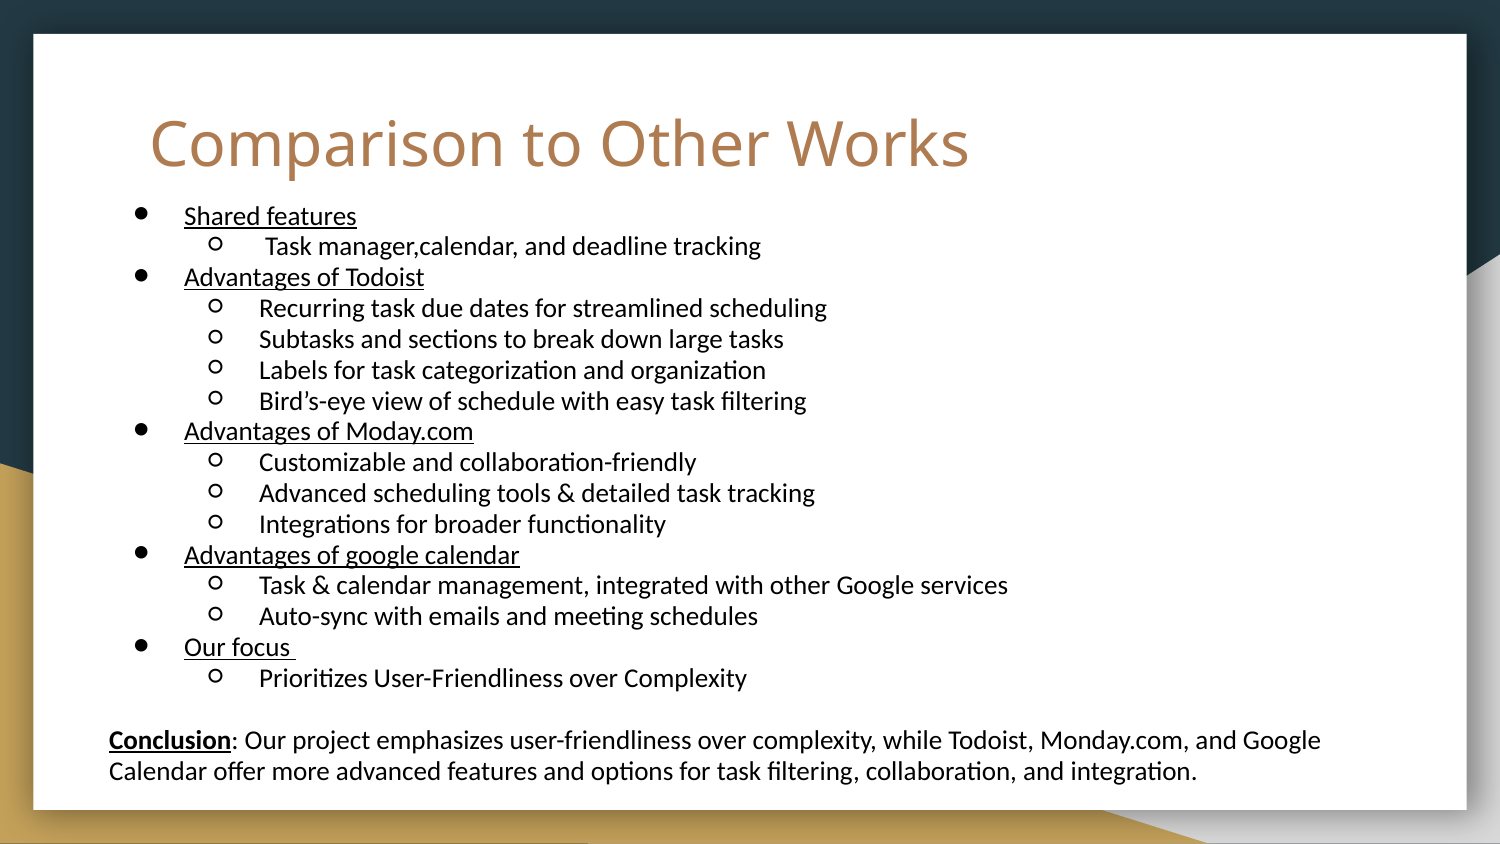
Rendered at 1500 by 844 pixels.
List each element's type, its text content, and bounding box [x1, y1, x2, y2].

title Comparison to Other Works [134, 88, 1366, 185]
list Shared features Task manager,calendar, and deadline tracking Advantages of Todoist Recurring task due dates for streamlined scheduling Subtasks and sections to break down large tasks Labels for task categorization and organization Bird’s-eye view of schedule with easy task filtering Advantages of Moday.com Customizable and collaboration-friendly Advanced scheduling tools & detailed task tracking Integrations for broader functionality Advantages of google calendar Task & calendar management, integrated with other Google services Auto-sync with emails and meeting schedules Our focus Prioritizes User-Friendliness over Complexity Conclusion: Our project emphasizes user-friendliness over complexity, while Todoist, Monday.com, and Google Calendar offer more advanced features and options for task filtering, collaboration, and integration. [94, 185, 1412, 788]
